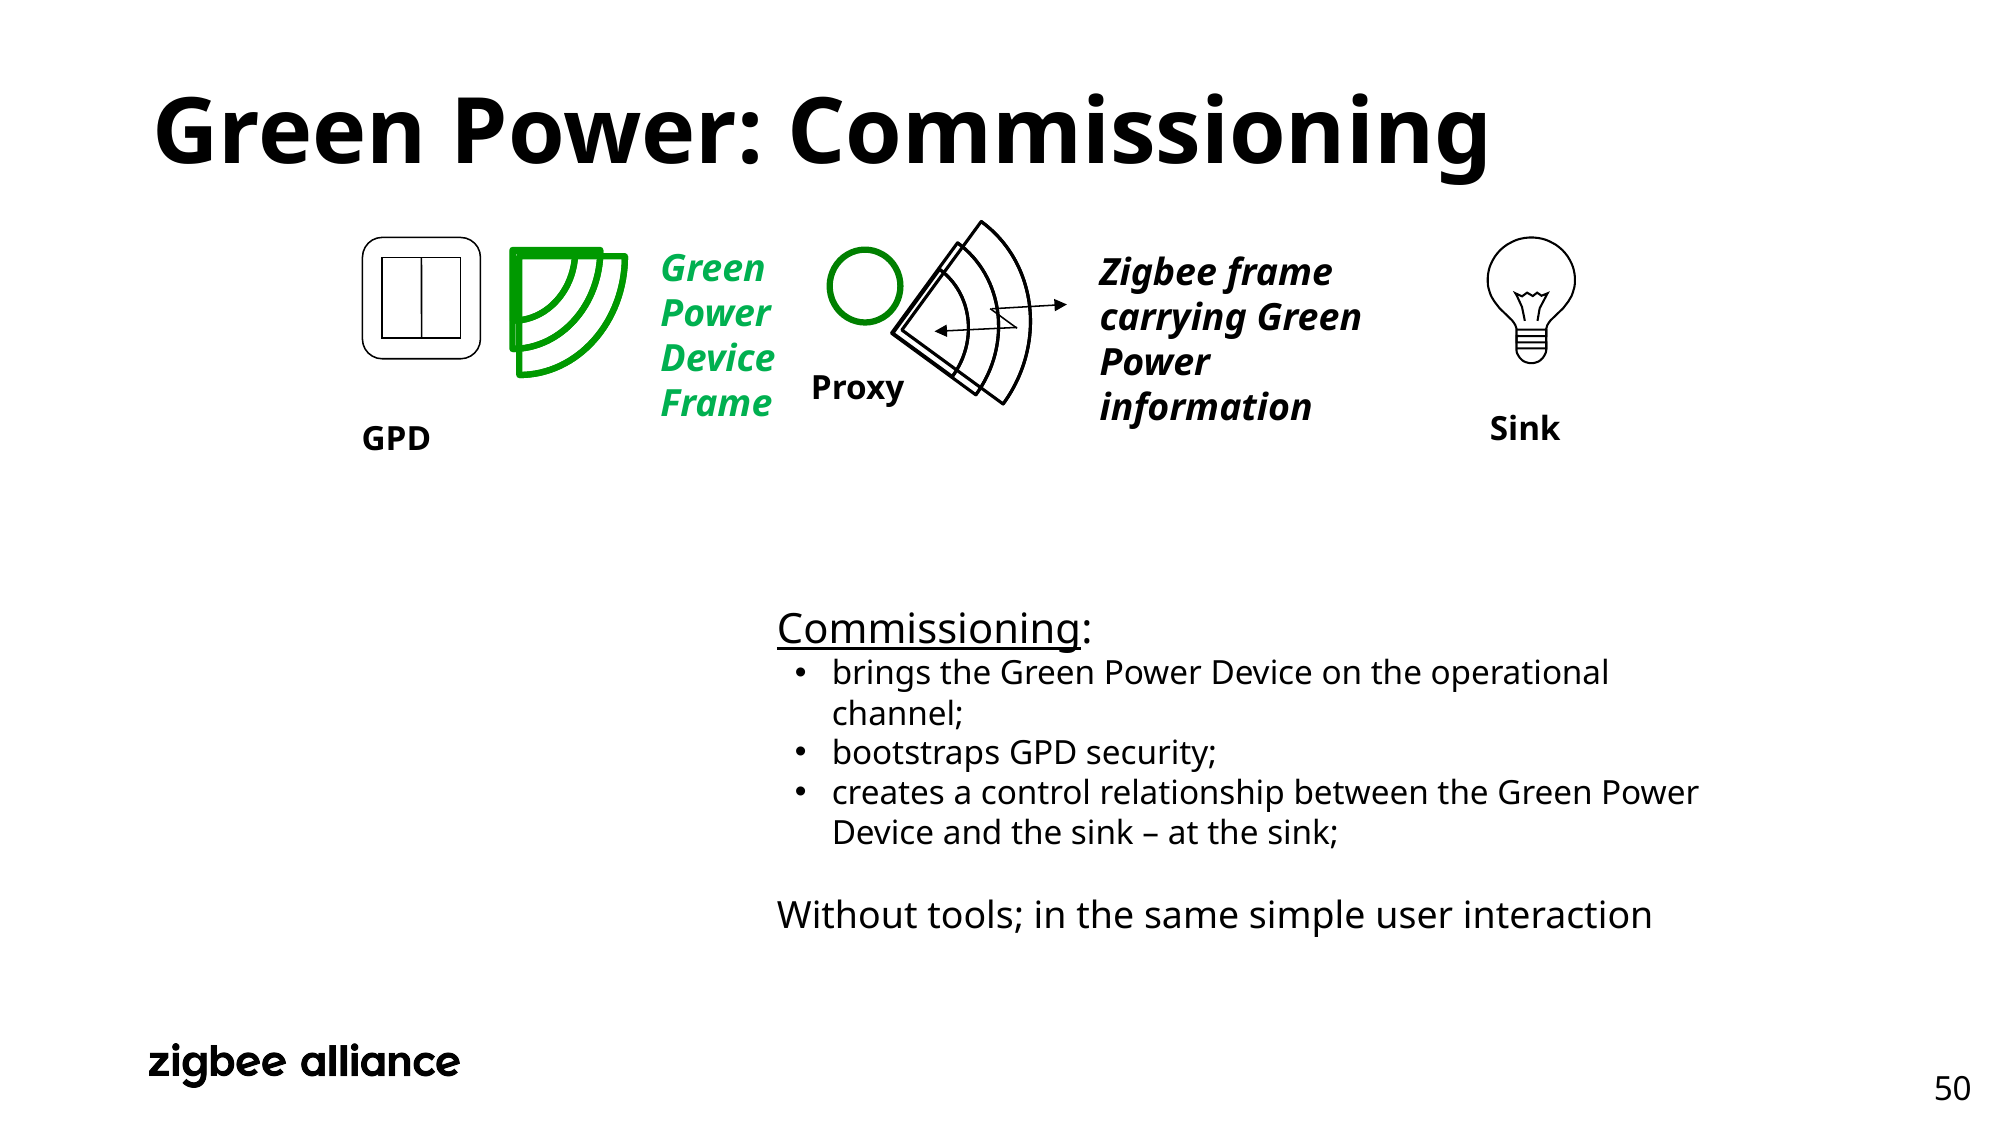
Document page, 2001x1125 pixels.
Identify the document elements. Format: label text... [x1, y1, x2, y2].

text_box Zigbee frame carrying Green Power information [1084, 240, 1386, 436]
text_box Green Power: Commissioning [137, 25, 1863, 243]
text_box Green Power Device Frame [645, 236, 884, 432]
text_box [891, 221, 1083, 405]
text_box [1487, 237, 1575, 364]
picture [149, 1043, 460, 1088]
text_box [512, 249, 626, 376]
text_box Proxy [884, 359, 938, 414]
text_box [362, 237, 481, 359]
text_box GPD [346, 409, 489, 464]
text_box Commissioning: brings the Green Power Device on the operational channel; bootstraps GPD security; creates a control relationship between the Green Power Device and the sink – at the sink; Without tools; in the same simple user interaction [762, 594, 1728, 944]
text_box Sink [1474, 399, 1617, 455]
